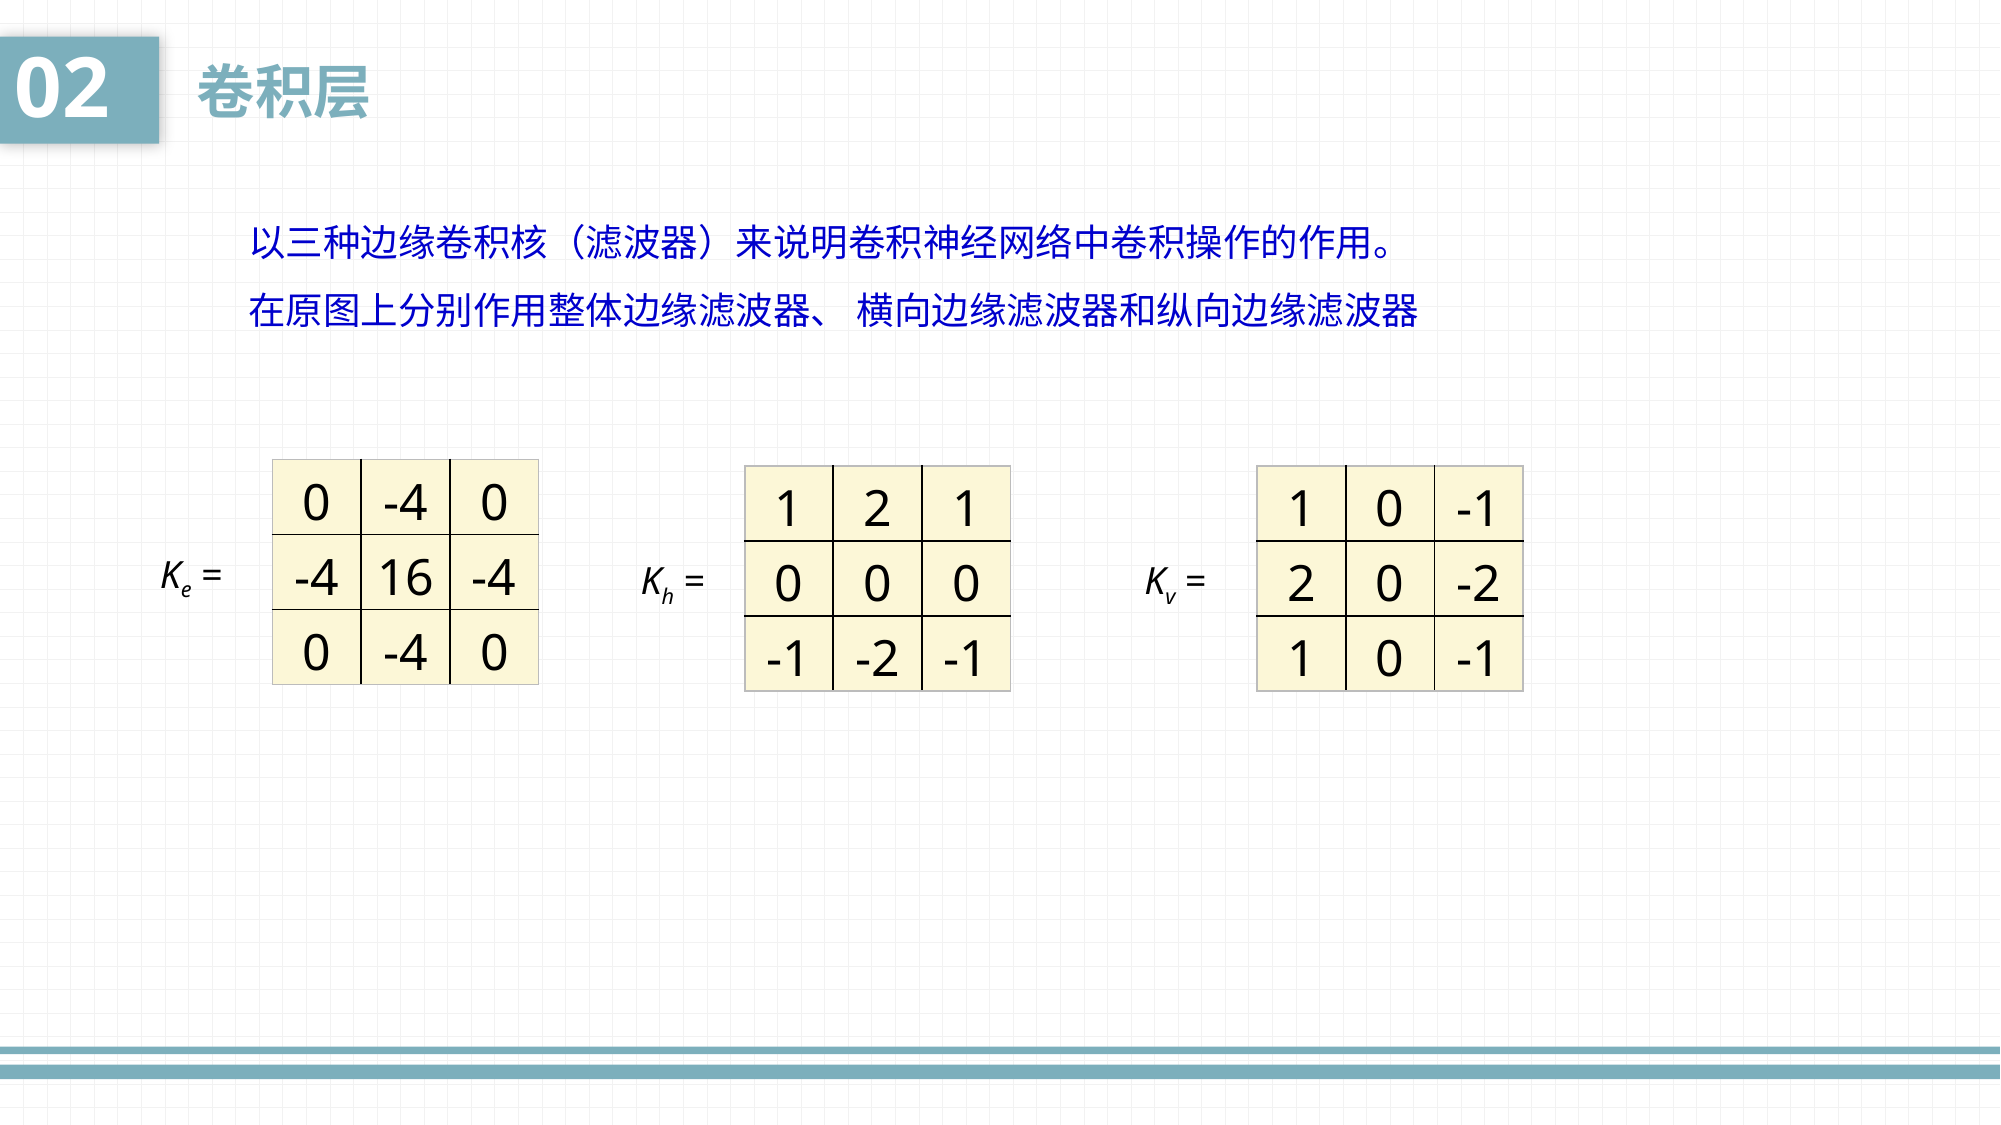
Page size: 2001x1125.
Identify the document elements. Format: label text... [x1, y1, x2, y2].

table_header 2 [834, 467, 921, 540]
table_header 0 [1347, 467, 1434, 540]
table_cell -2 [1435, 542, 1522, 615]
table_cell 0 [923, 542, 1010, 615]
table_cell 0 [746, 542, 832, 615]
table_cell -4 [451, 535, 538, 609]
table_header 0 [273, 460, 360, 534]
table_cell 16 [362, 535, 449, 609]
table_cell 2 [1258, 542, 1345, 615]
table_cell -1 [1435, 617, 1522, 690]
table_cell 1 [1258, 617, 1345, 690]
table_cell 0 [1347, 617, 1434, 690]
list 02 [0, 36, 160, 144]
table_cell -2 [834, 617, 921, 690]
text_box Kh = [625, 549, 755, 616]
text_box Ke = [145, 543, 274, 610]
table_header 1 [1258, 467, 1345, 540]
table_cell -1 [746, 617, 832, 690]
table_cell -4 [362, 610, 449, 684]
table_cell 0 [273, 610, 360, 684]
table_cell 0 [1347, 542, 1434, 615]
table_header 1 [923, 467, 1010, 540]
table_cell 0 [834, 542, 921, 615]
table_header 1 [746, 467, 832, 540]
table_cell -4 [273, 535, 360, 609]
table_header 0 [451, 460, 538, 534]
list 卷积层 [182, 36, 1238, 144]
table_header -4 [362, 460, 449, 534]
text_box 以三种边缘卷积核（滤波器）来说明卷积神经网络中卷积操作的作用。 在原图上分别作用整体边缘滤波器、 横向边缘滤波器和纵向边缘滤波器 [233, 189, 1453, 339]
table_cell -1 [923, 617, 1010, 690]
table_cell 0 [451, 610, 538, 684]
text_box Kv = [1129, 549, 1259, 616]
table_header -1 [1435, 467, 1522, 540]
